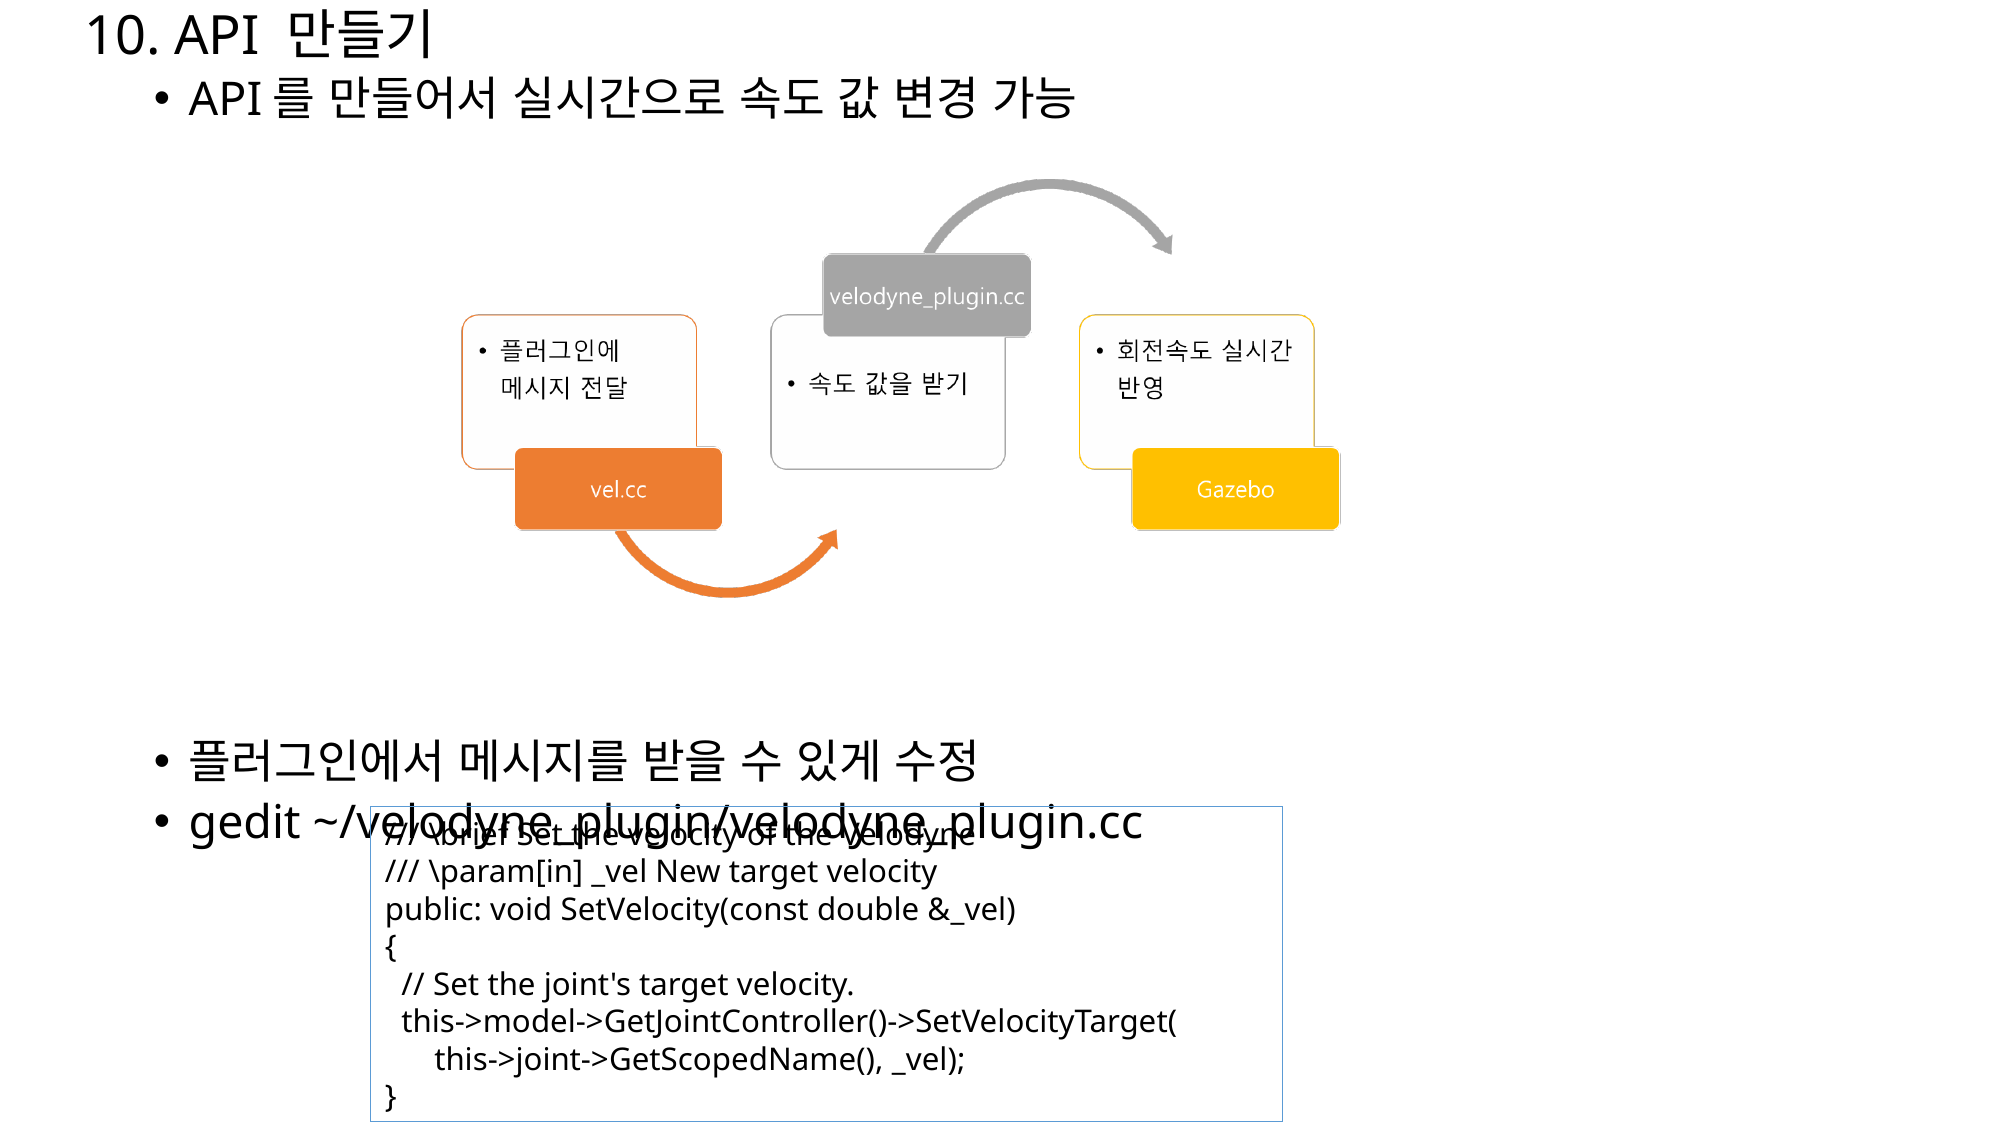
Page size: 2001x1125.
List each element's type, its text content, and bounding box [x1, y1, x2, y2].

picture [416, 178, 1386, 598]
list 10. API 만들기 API를 만들어서 실시간으로 속도 값 변경 가능 플러그인에서 메시지를 받을 수 있게 수정 gedit ~/velodyne_plugin/velodyne_plugin.cc [69, 0, 1931, 859]
text_box /// \brief Set the velocity of the Velodyne /// \param[in] _vel New target velocity public: void SetVelocity(const double &_vel) { // Set the joint's target velocity. this->model->GetJointController()->SetVelocityTarget( this->joint->GetScopedName(), _vel); } [370, 806, 1283, 1122]
